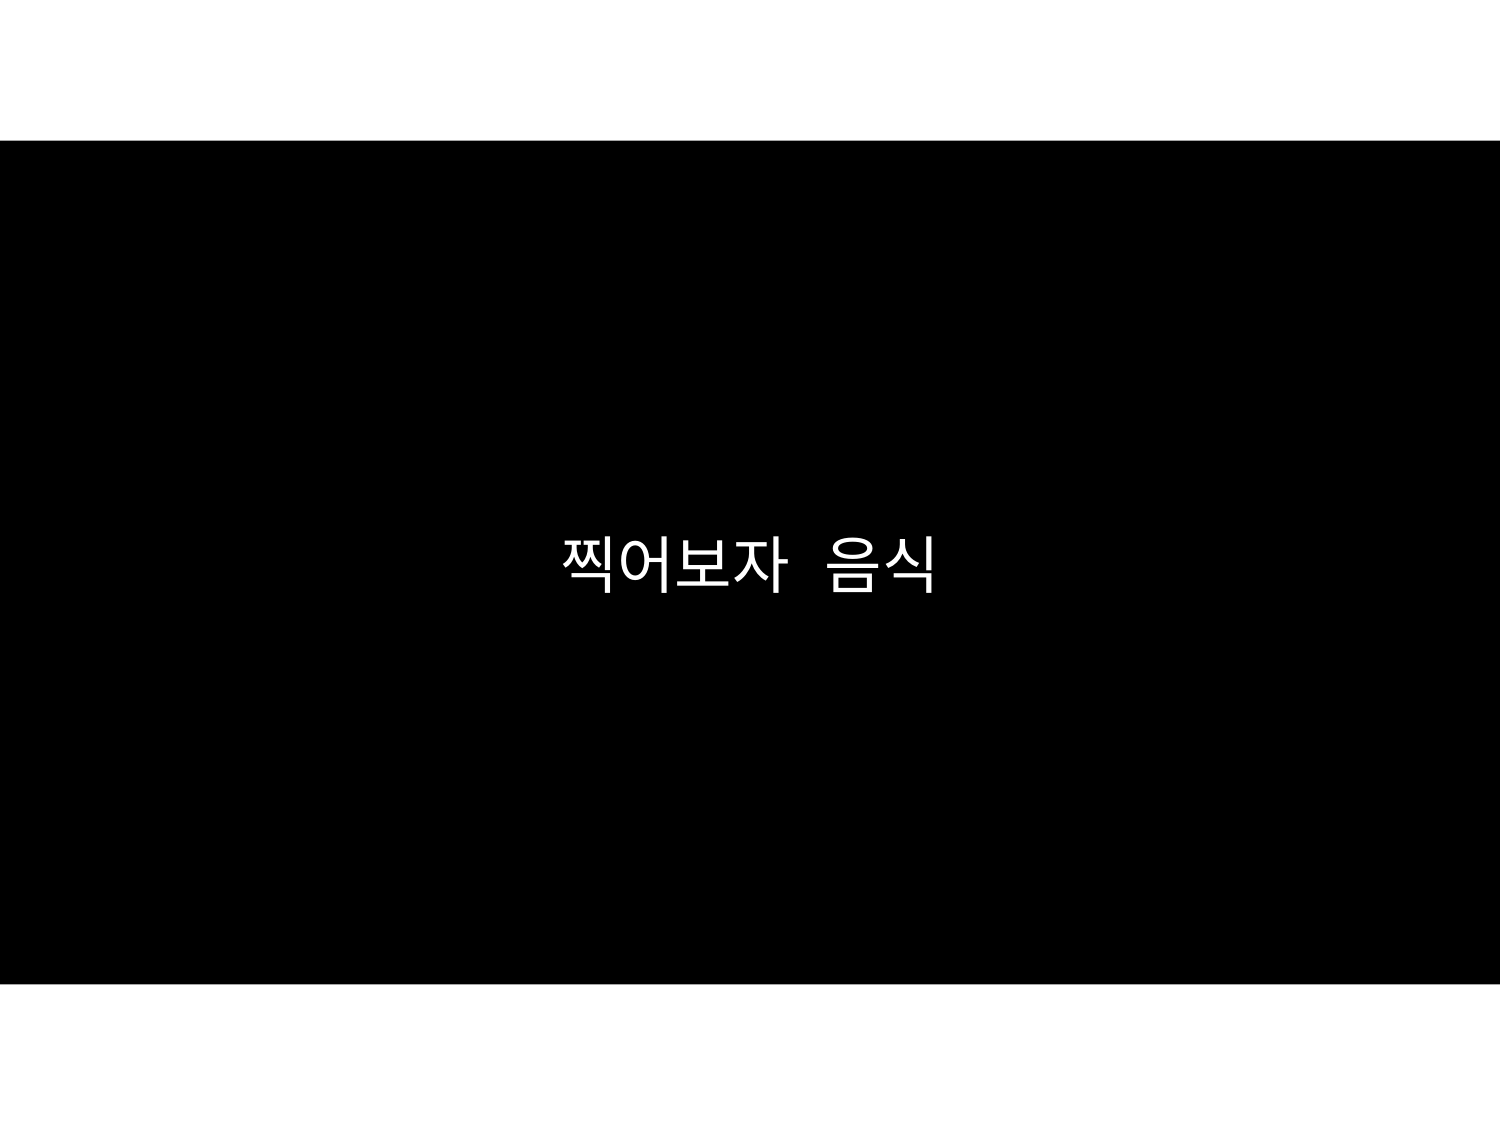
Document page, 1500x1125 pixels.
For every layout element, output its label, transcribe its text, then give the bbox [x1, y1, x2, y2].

text_box [0, 138, 1500, 986]
text_box 찍어보자 음식 [545, 518, 955, 609]
